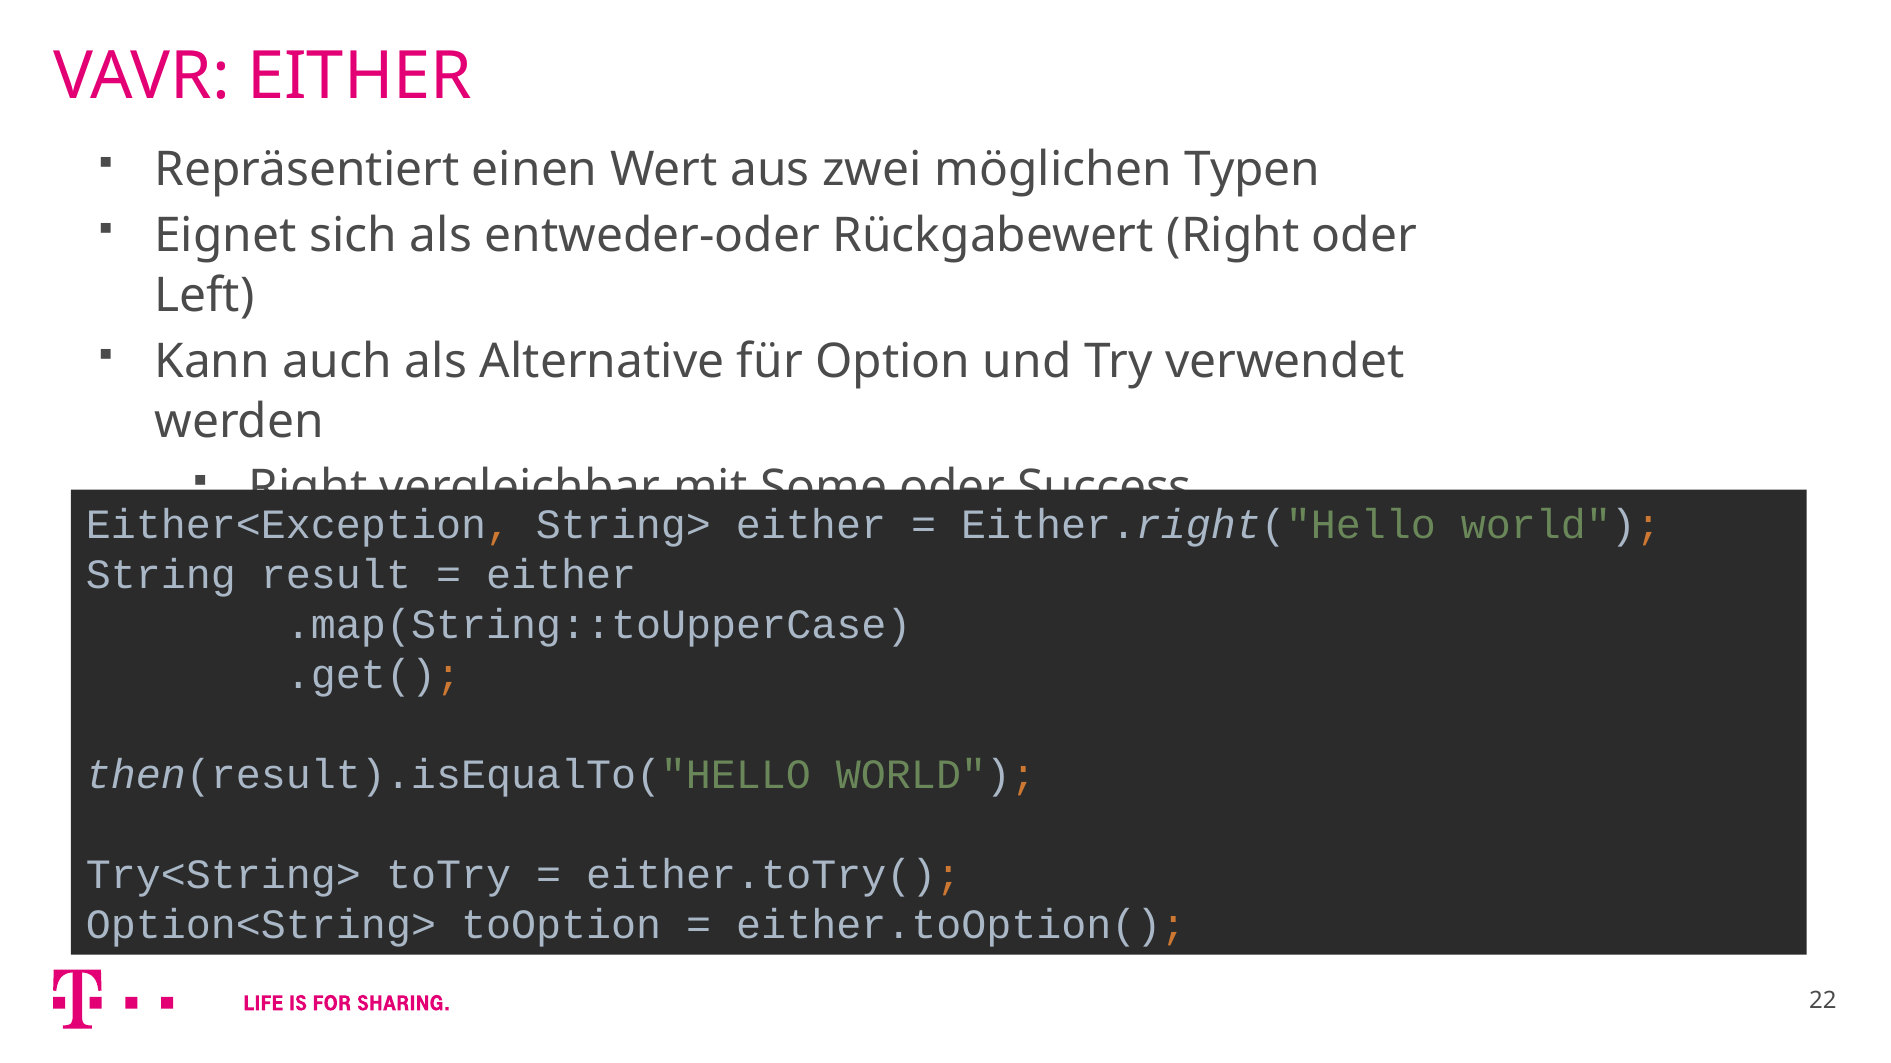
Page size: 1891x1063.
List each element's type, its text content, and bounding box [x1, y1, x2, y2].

slide_number 22 [1776, 978, 1837, 1024]
title VAVR: EITHER [52, 41, 1837, 125]
text_box Repräsentiert einen Wert aus zwei möglichen Typen Eignet sich als entweder-oder Rückgabewert (Right oder Left) Kann auch als Alternative für Option und Try verwendet werden Right vergleichbar mit Some oder Success Left vergleichbar mit None oder Failure [38, 123, 1489, 477]
text_box Either<Exception, String> either = Either.right("Hello world"); String result = either .map(String::toUpperCase) .get(); then(result).isEqualTo("HELLO WORLD"); Try<String> toTry = either.toTry(); Option<String> toOption = either.toOption(); [70, 489, 1807, 955]
